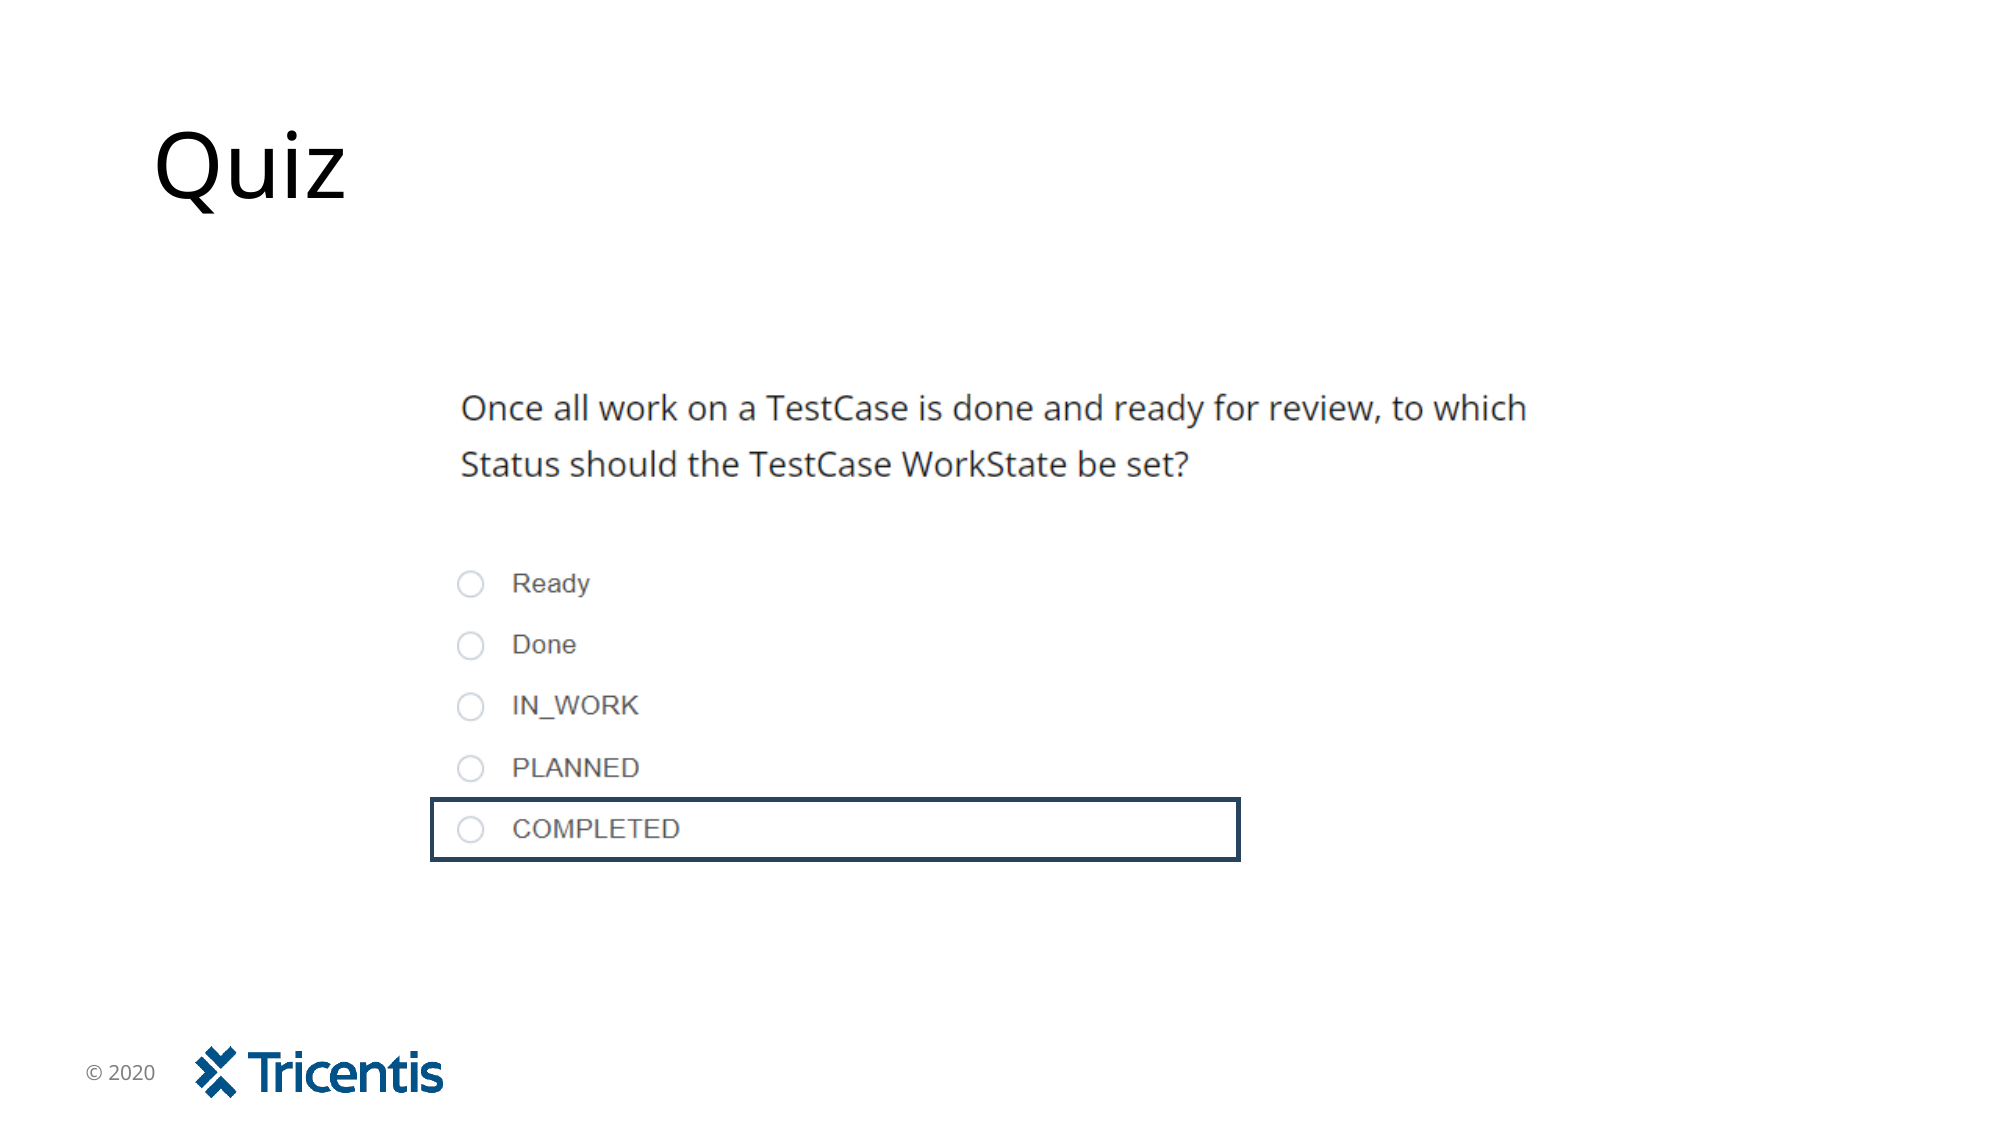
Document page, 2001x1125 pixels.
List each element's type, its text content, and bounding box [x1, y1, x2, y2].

picture [431, 355, 1568, 857]
title Quiz [137, 59, 1863, 278]
picture [195, 1046, 443, 1098]
